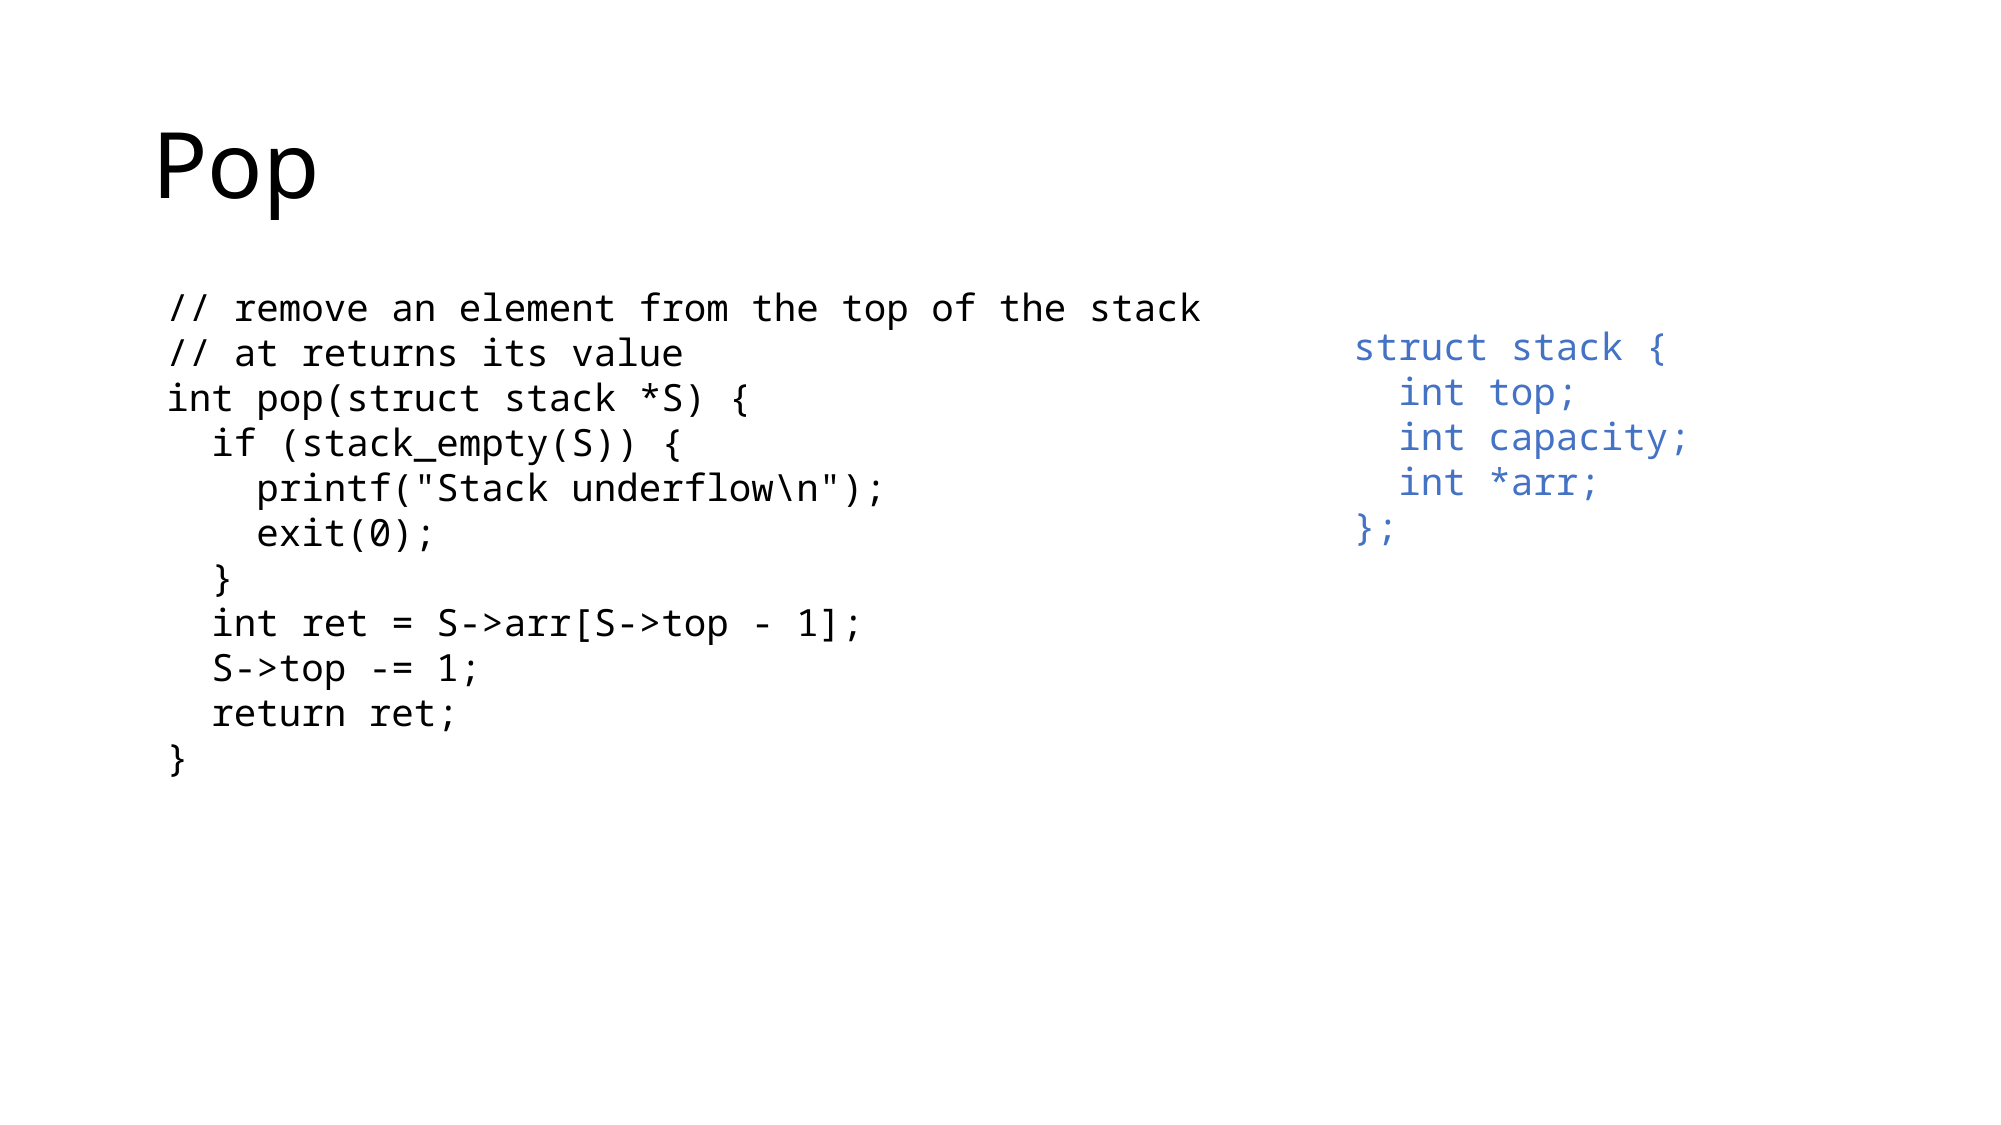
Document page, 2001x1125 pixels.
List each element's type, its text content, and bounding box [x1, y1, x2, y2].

text_box // remove an element from the top of the stack // at returns its value int pop(struct stack *S) { if (stack_empty(S)) { printf("Stack underflow\n"); exit(0); } int ret = S->arr[S->top - 1]; S->top -= 1; return ret; } [151, 276, 1321, 787]
title Pop [137, 59, 1863, 278]
text_box struct stack { int top; int capacity; int *arr; }; [1338, 316, 1808, 556]
